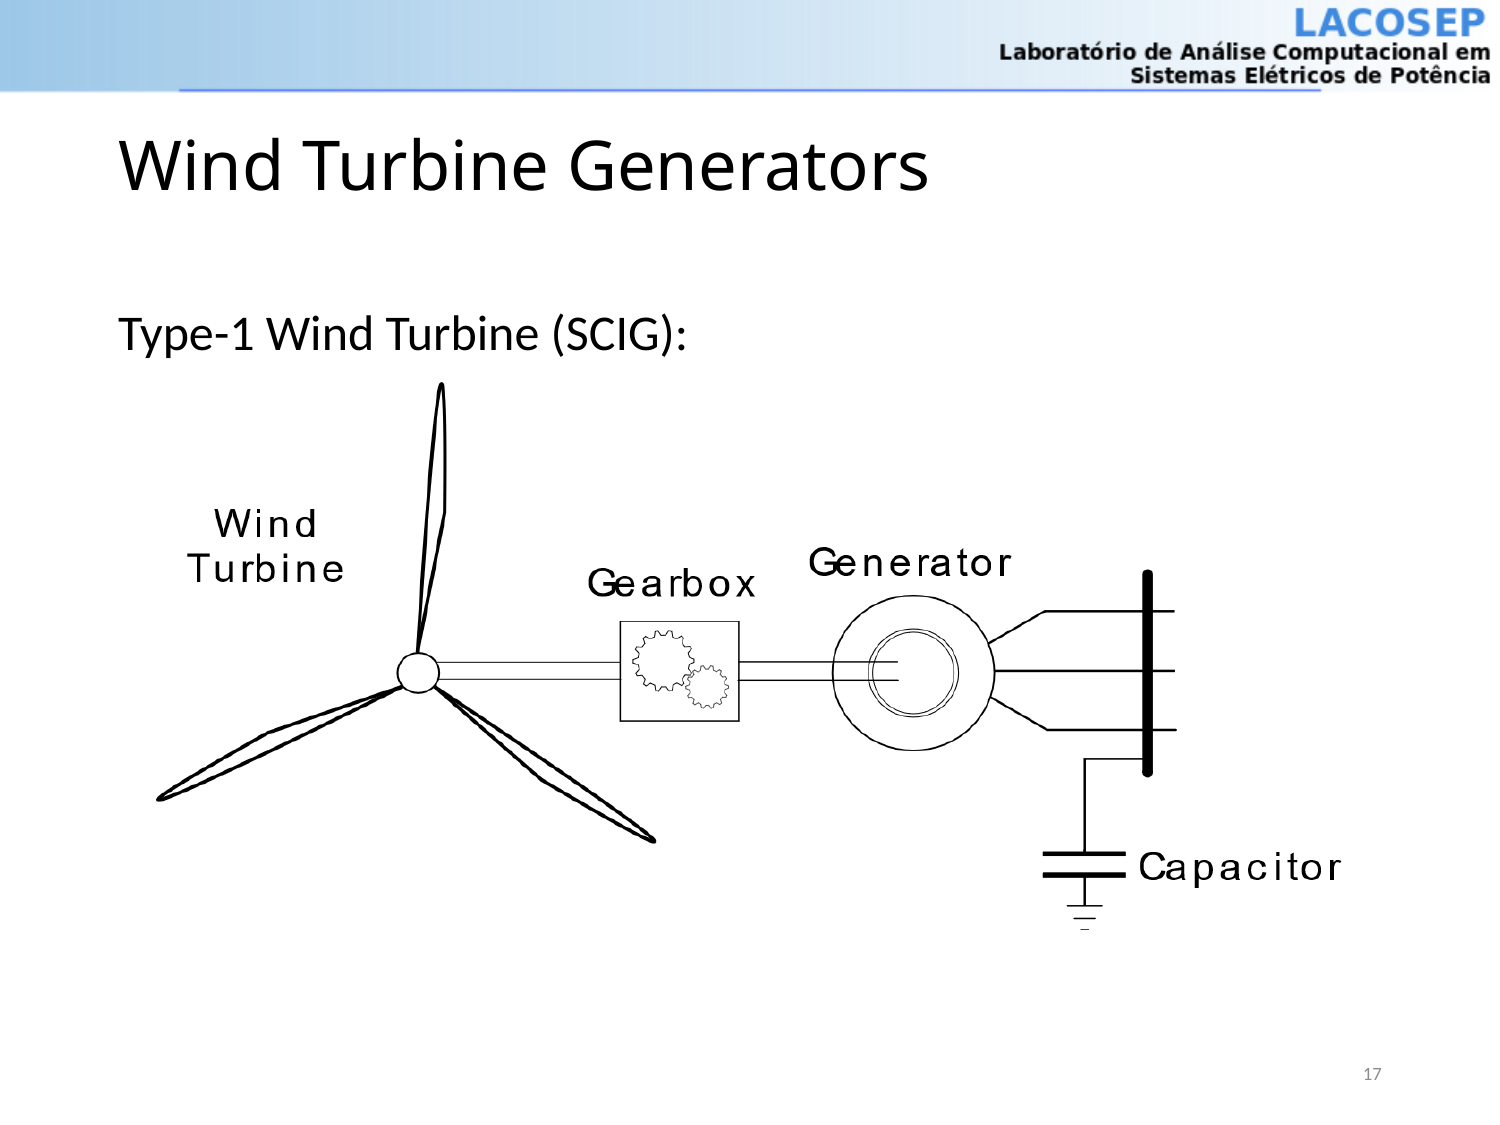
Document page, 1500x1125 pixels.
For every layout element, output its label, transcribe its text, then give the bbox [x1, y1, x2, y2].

slide_number 17 [1059, 1042, 1397, 1103]
list Type-1 Wind Turbine (SCIG): [103, 299, 1397, 1014]
title Wind Turbine Generators [103, 59, 1397, 278]
picture [0, 0, 1500, 1125]
